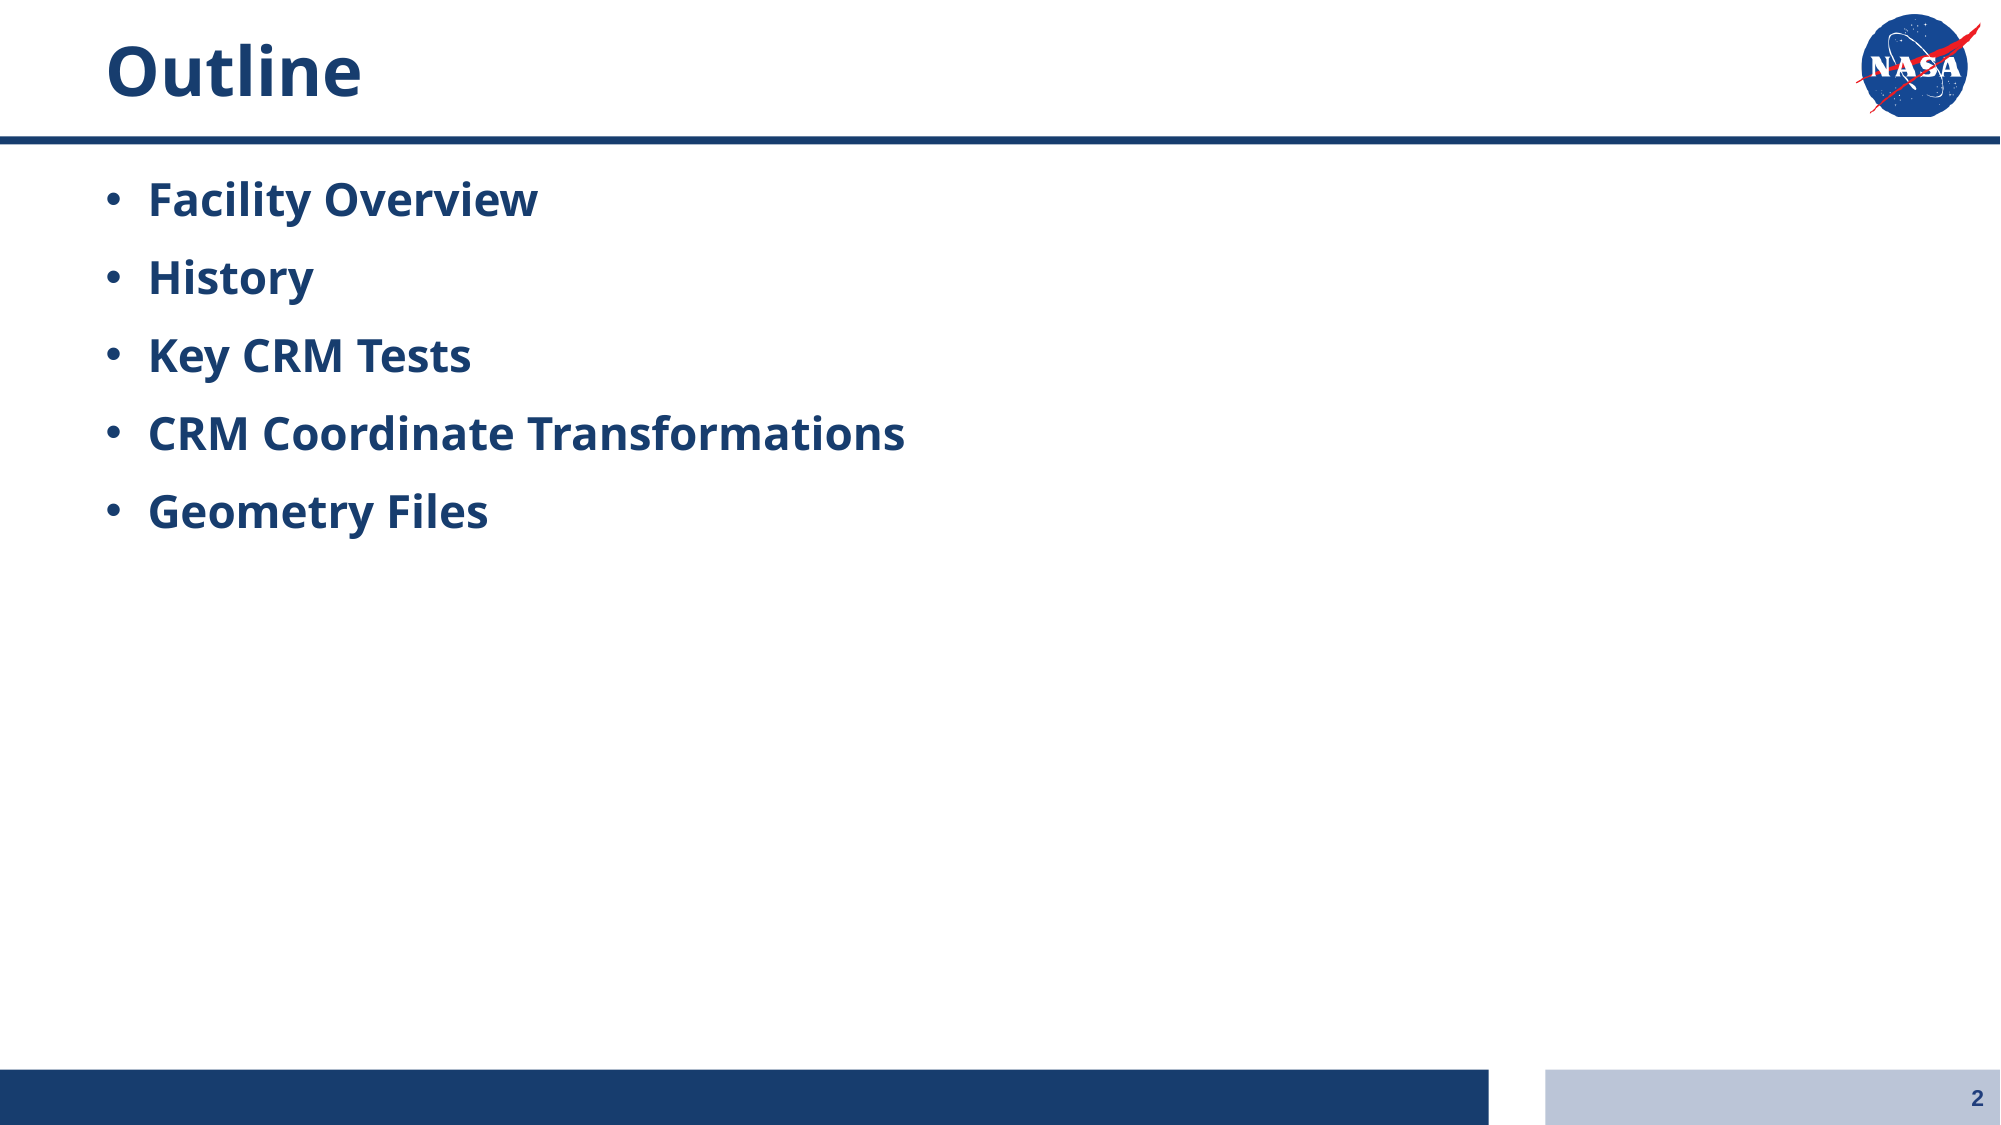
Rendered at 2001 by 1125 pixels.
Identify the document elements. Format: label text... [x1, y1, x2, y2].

title Outline [90, 21, 1910, 118]
list Facility Overview History Key CRM Tests CRM Coordinate Transformations Geometry Files [90, 163, 1933, 1045]
